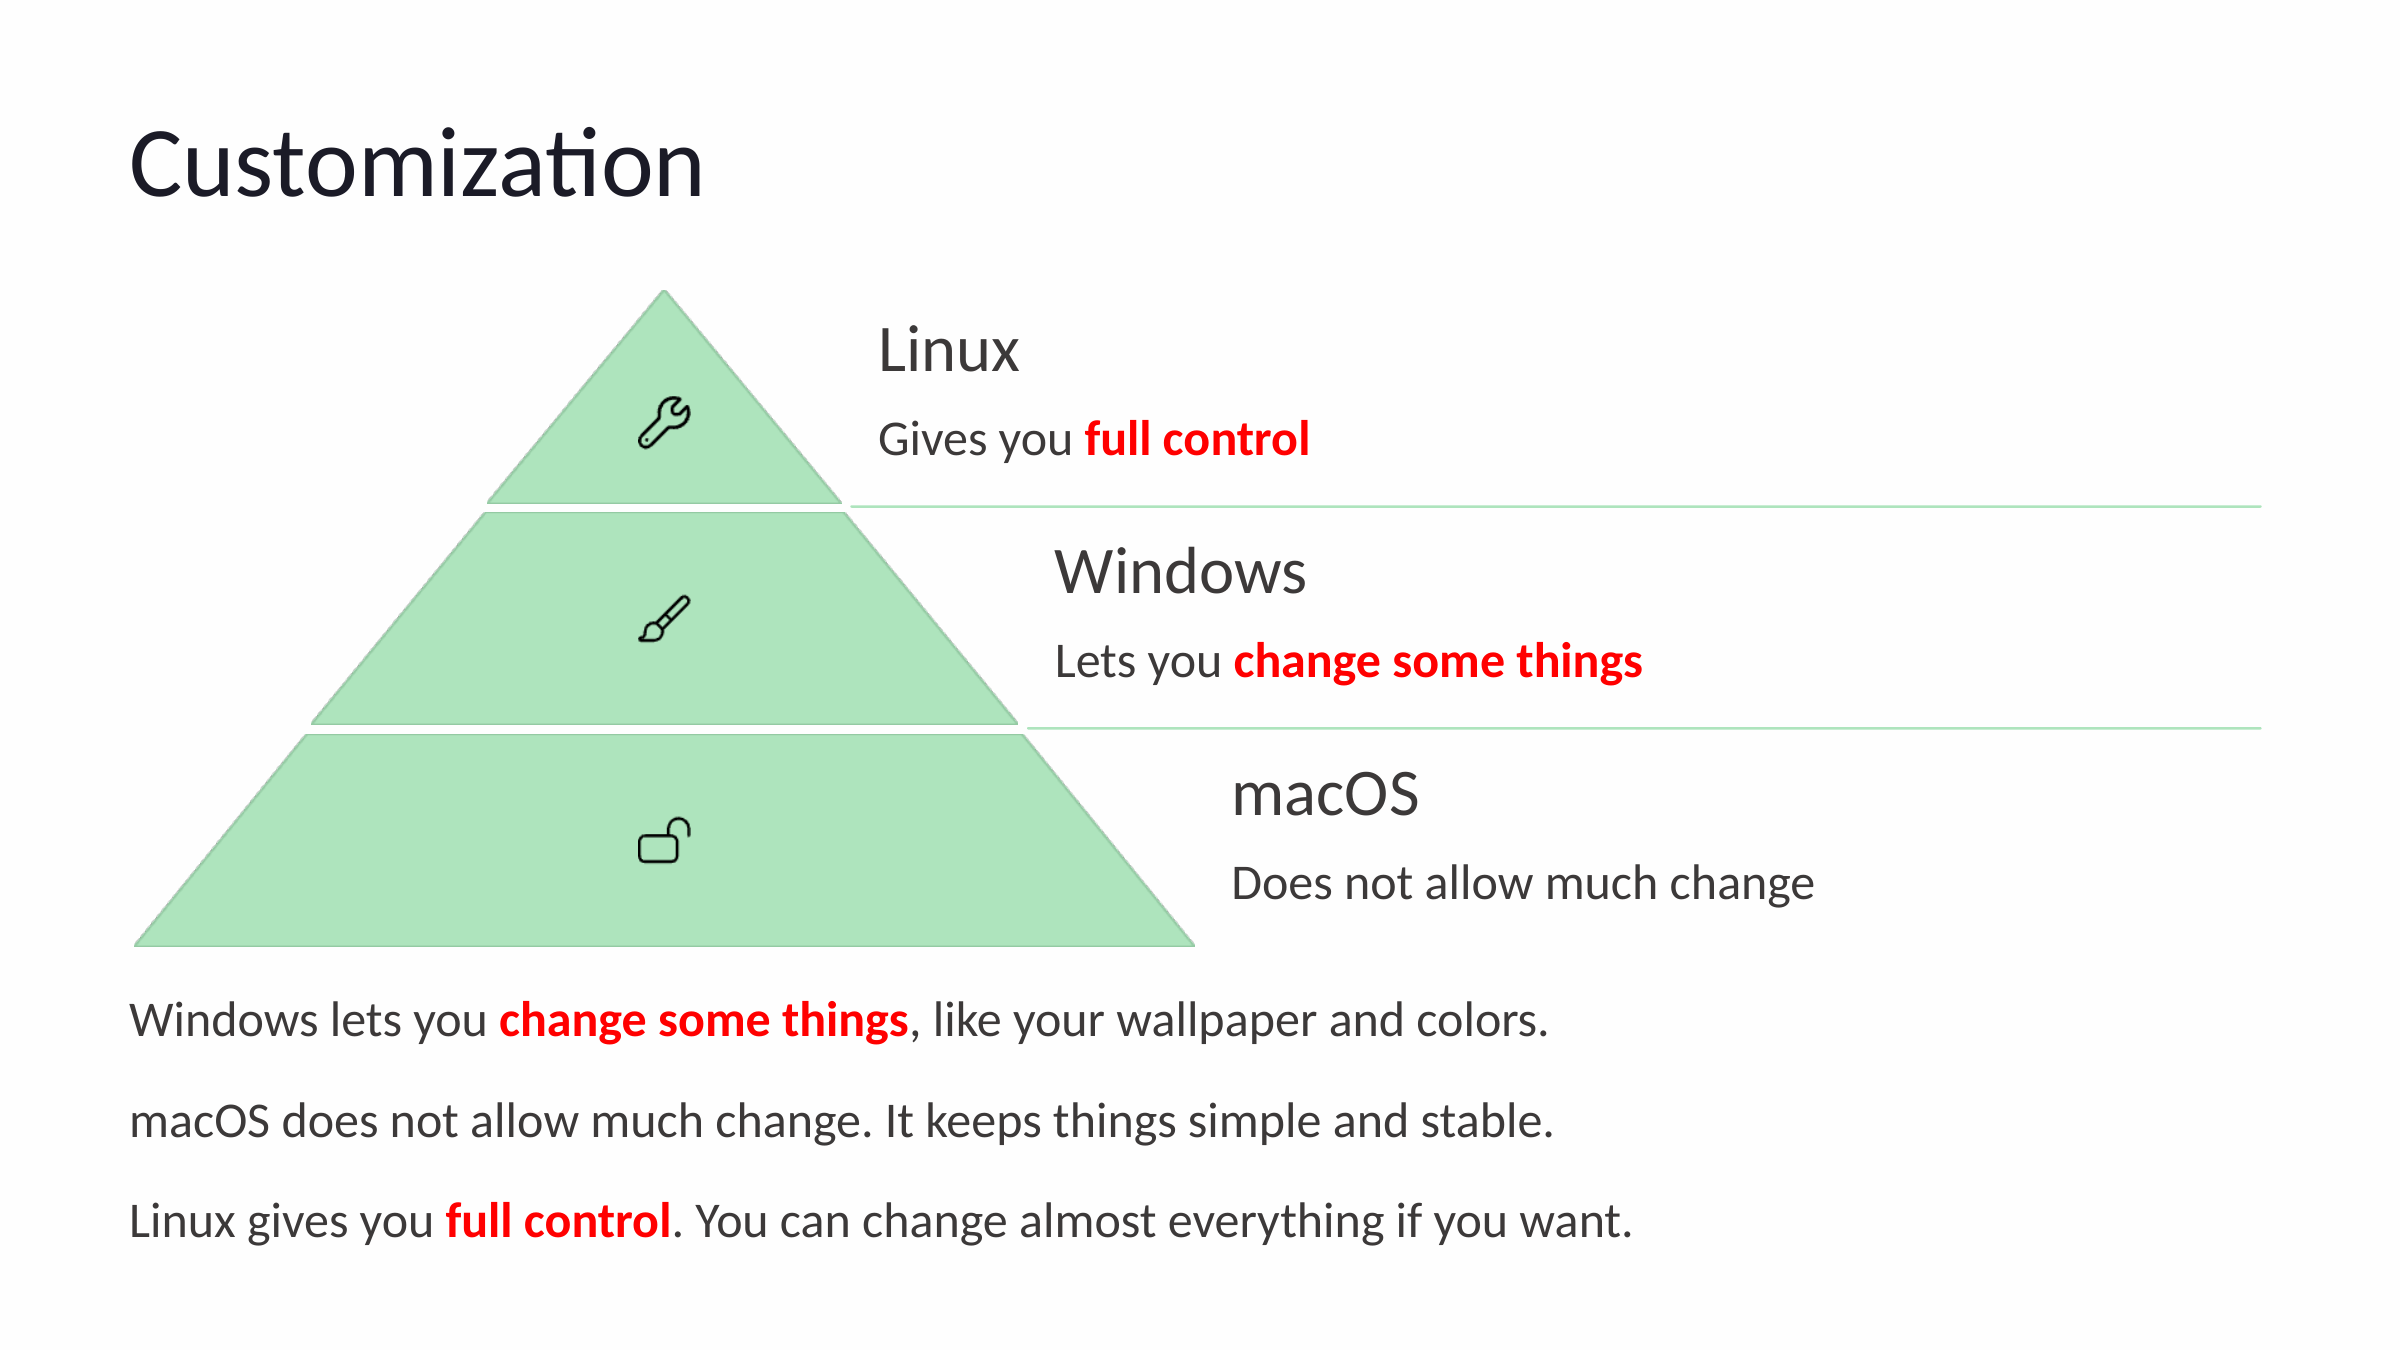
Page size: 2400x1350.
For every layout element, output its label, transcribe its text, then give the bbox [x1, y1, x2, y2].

text_box Does not allow much change [1231, 850, 1705, 910]
picture [311, 512, 1018, 725]
text_box Linux [878, 327, 1225, 386]
text_box Linux gives you full control. You can change almost everything if you want. [129, 1189, 2271, 1249]
text_box macOS does not allow much change. It keeps things simple and stable. [129, 1088, 2271, 1148]
text_box macOS [1231, 771, 1693, 829]
text_box Gives you full control [878, 407, 1225, 467]
text_box Windows lets you change some things, like your wallpaper and colors. [129, 988, 2271, 1048]
picture [134, 734, 1195, 947]
text_box Windows [1054, 549, 1517, 607]
text_box Customization [129, 101, 1052, 217]
picture [487, 290, 842, 504]
text_box Lets you change some things [1054, 629, 1538, 689]
